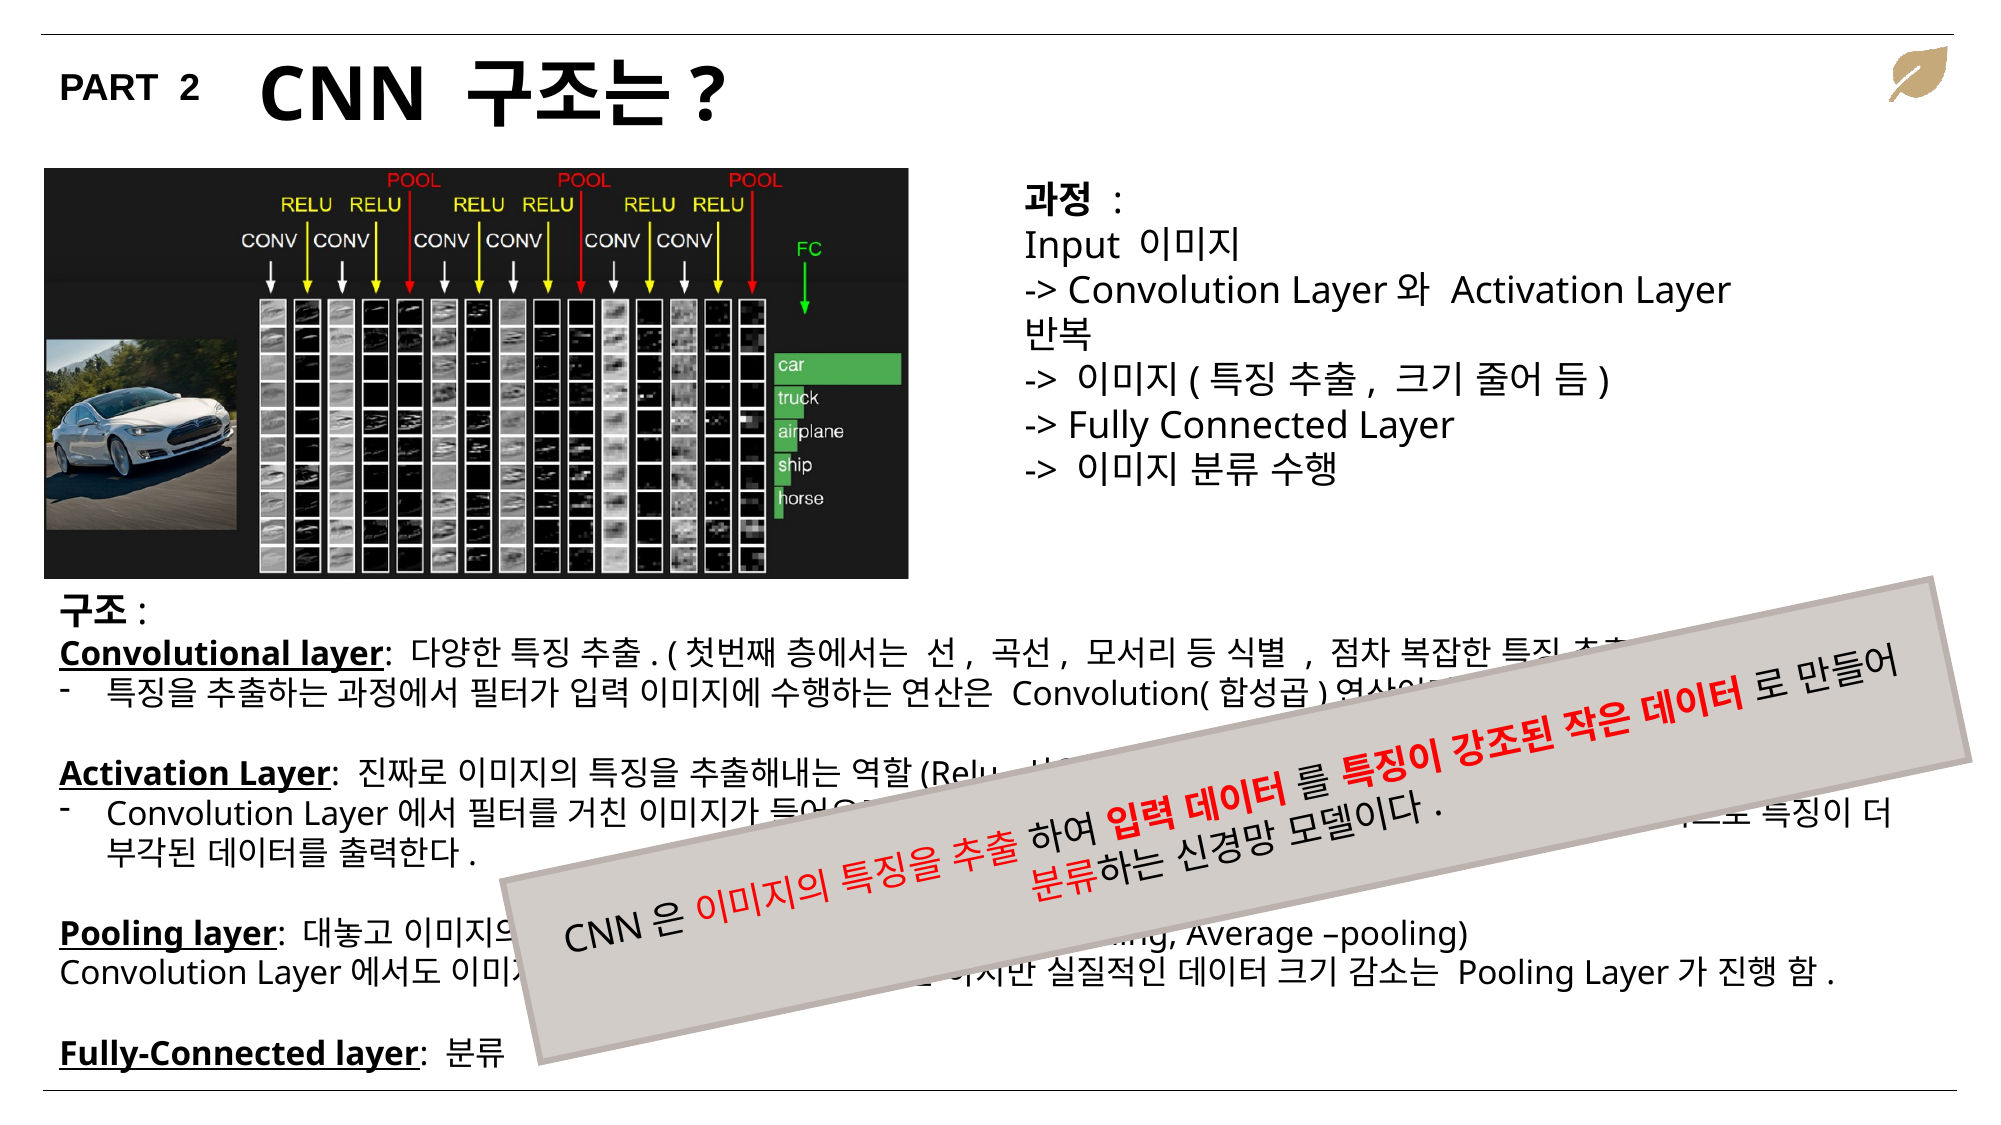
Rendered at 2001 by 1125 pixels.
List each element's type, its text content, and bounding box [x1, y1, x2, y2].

text_box 구조: Convolutional layer: 다양한 특징 추출. (첫번째 층에서는 선, 곡선, 모서리 등 식별 , 점차 복잡한 특징 추출 가능). 특징을 추출하는 과정에서 필터가 입력 이미지에 수행하는 연산은 Convolution(합성곱)연산이라고 함. Activation Layer: 진짜로 이미지의 특징을 추출해내는 역할(Relu 사용) Convolution Layer에서 필터를 거친 이미지가 들어오면, 활성화 함수를 이용해서 살려 놓을 특징을 정하고 결과적으로 특징이 더 부각된 데이터를 출력한다. Pooling layer: 대놓고 이미지의 크기를 줄이기 위한 레이어 임. (Max-Pooling, Average –pooling) Convolution Layer에서도 이미지의 크기가 약간씩 줄어들기는 하지만 실질적인 데이터 크기 감소는 Pooling Layer가 진행 함. Fully-Connected layer: 분류 [44, 580, 1975, 1079]
text_box CNN 구조는? [243, 37, 761, 143]
text_box CNN은 이미지의 특징을 추출 하여 입력 데이터 를 특징이 강조된 작은 데이터 로 만들어 분류하는 신경망 모델이다. [501, 577, 1971, 1064]
picture [1878, 34, 1957, 113]
text_box 과정 : Input 이미지 -> Convolution Layer와 Activation Layer 반복 -> 이미지(특징 추출, 크기 줄어 듬) -> Fully Connected Layer -> 이미지 분류 수행 [1009, 168, 1825, 499]
text_box PART 2 [44, 55, 235, 116]
picture [44, 168, 909, 580]
